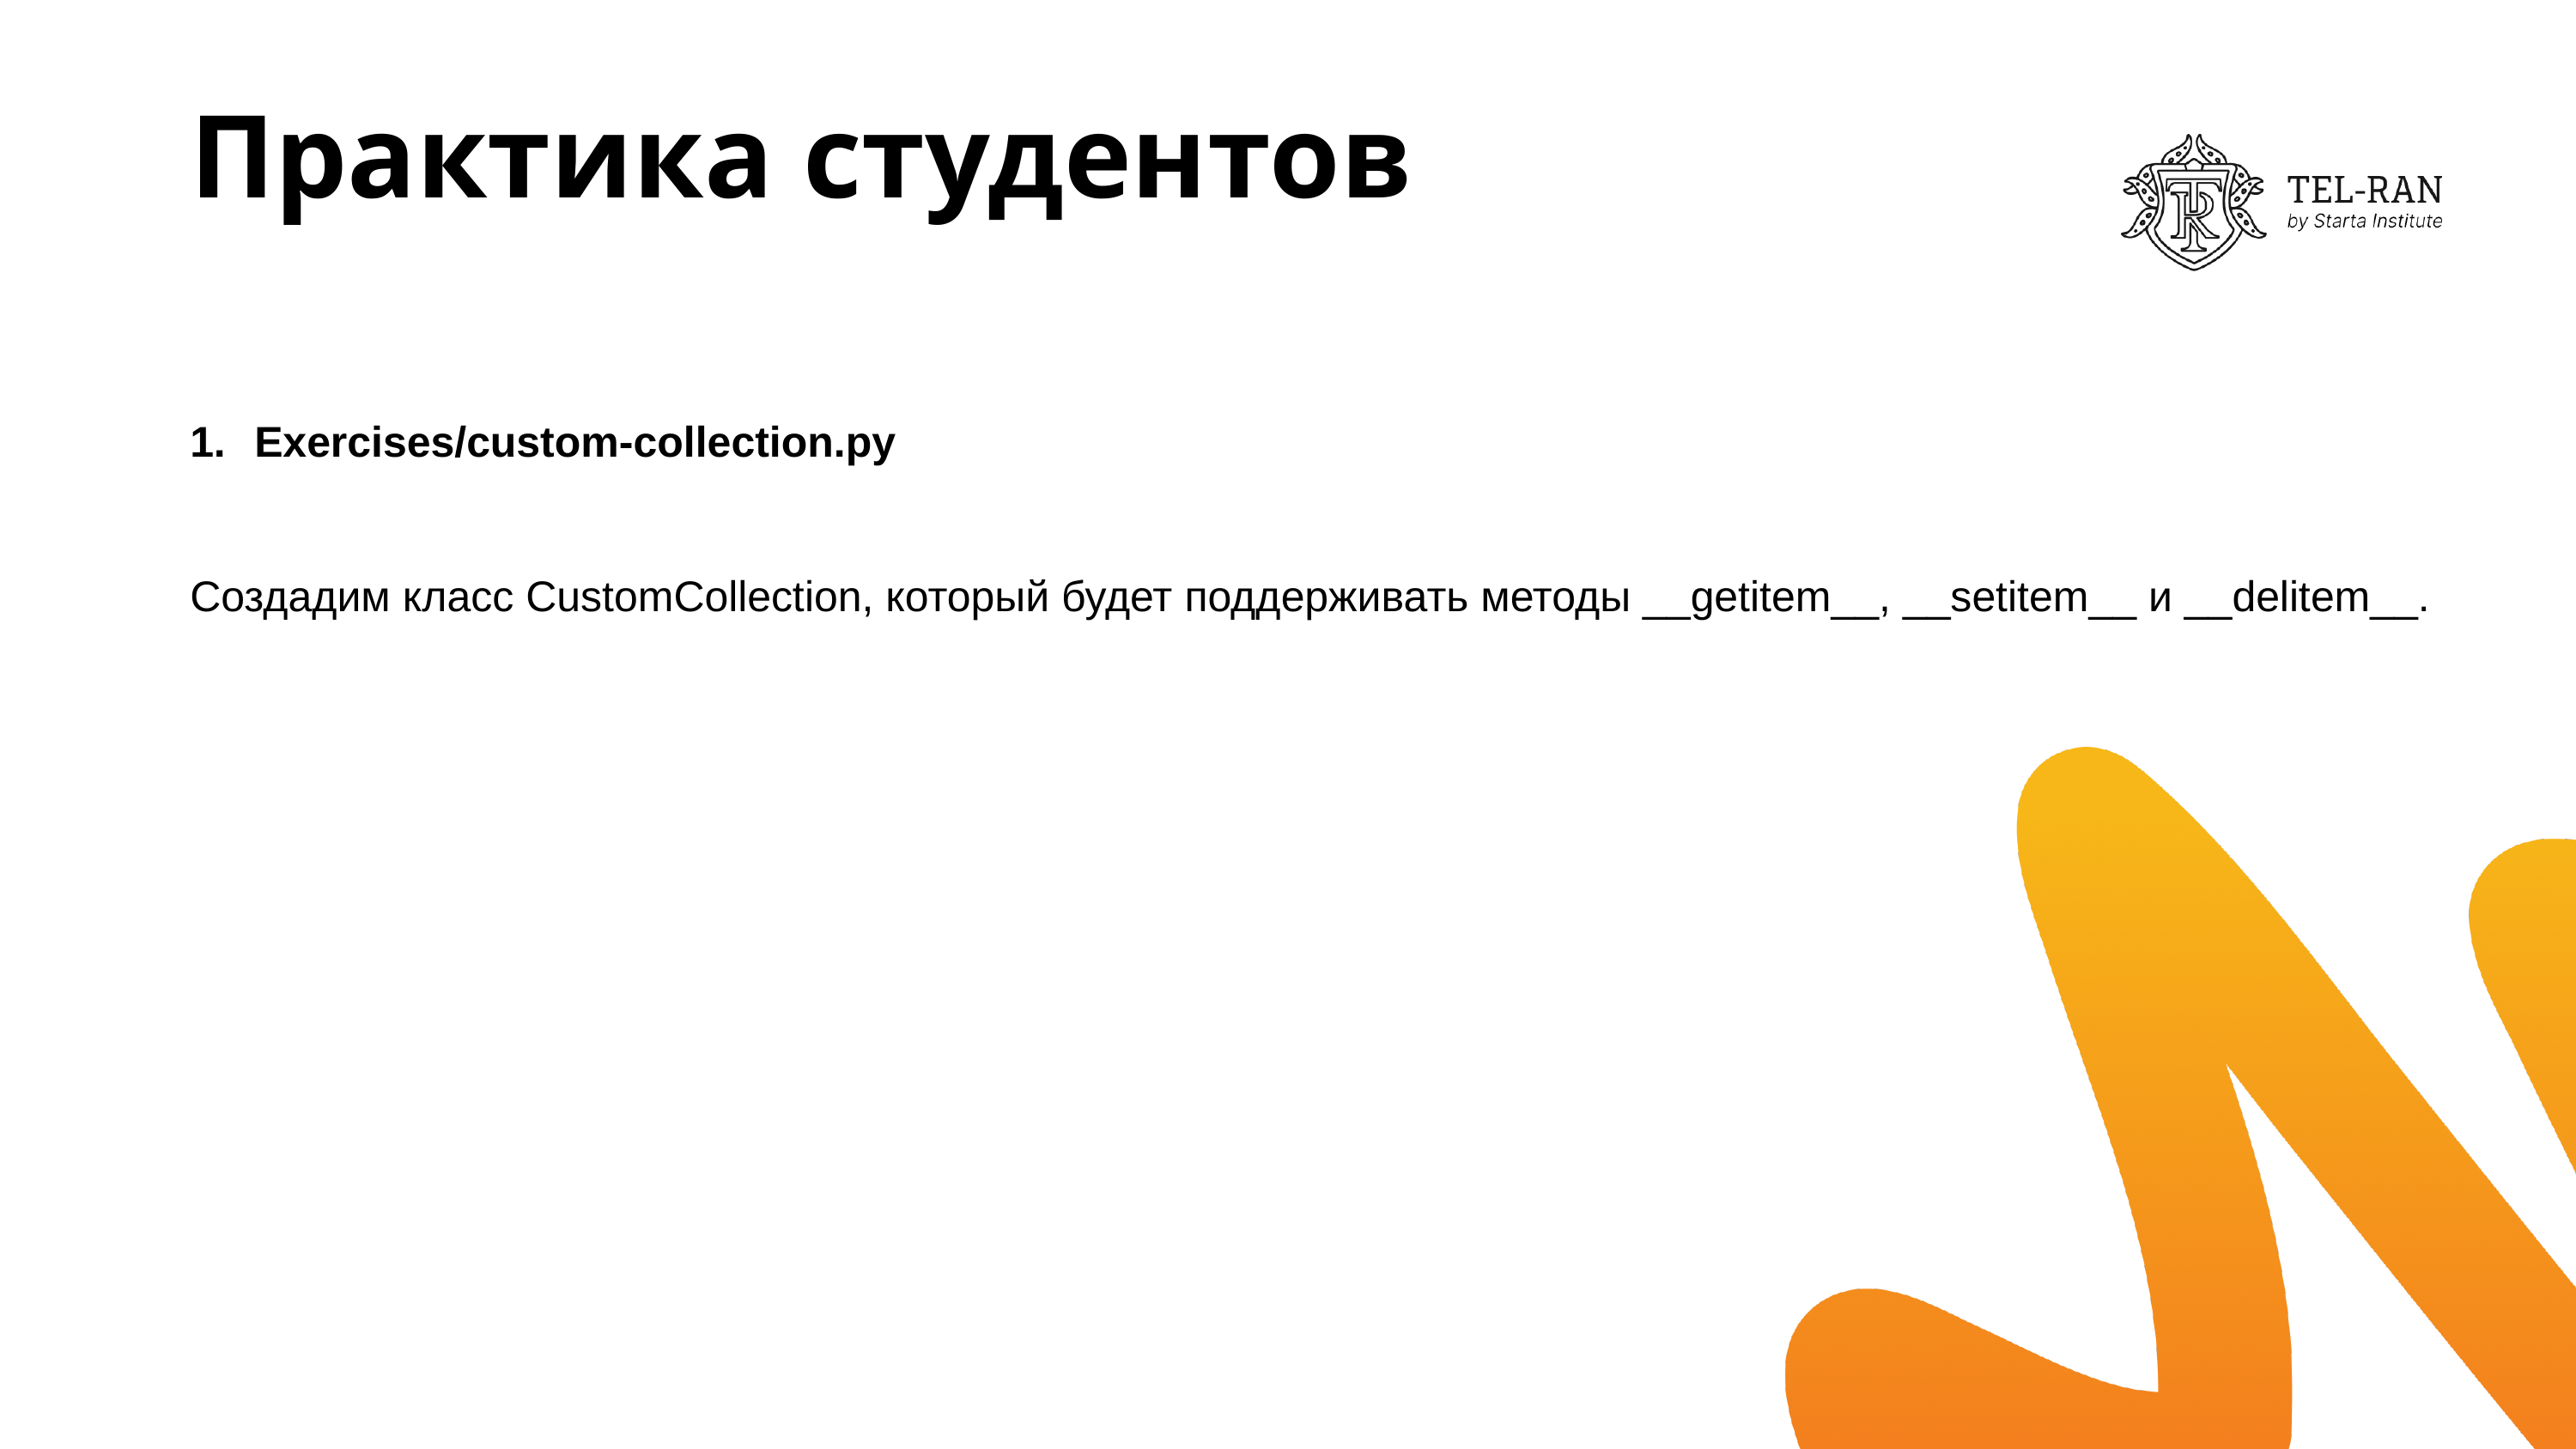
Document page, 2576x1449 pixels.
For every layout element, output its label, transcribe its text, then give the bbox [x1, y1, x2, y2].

picture [1620, 747, 2576, 1449]
text_box Exercises/custom-collection.py Создадим класс CustomCollection, который будет поддерживать методы __getitem__, __setitem__ и __delitem__. [177, 382, 2536, 627]
picture [2121, 134, 2442, 271]
title Практика студентов [177, 76, 2107, 358]
